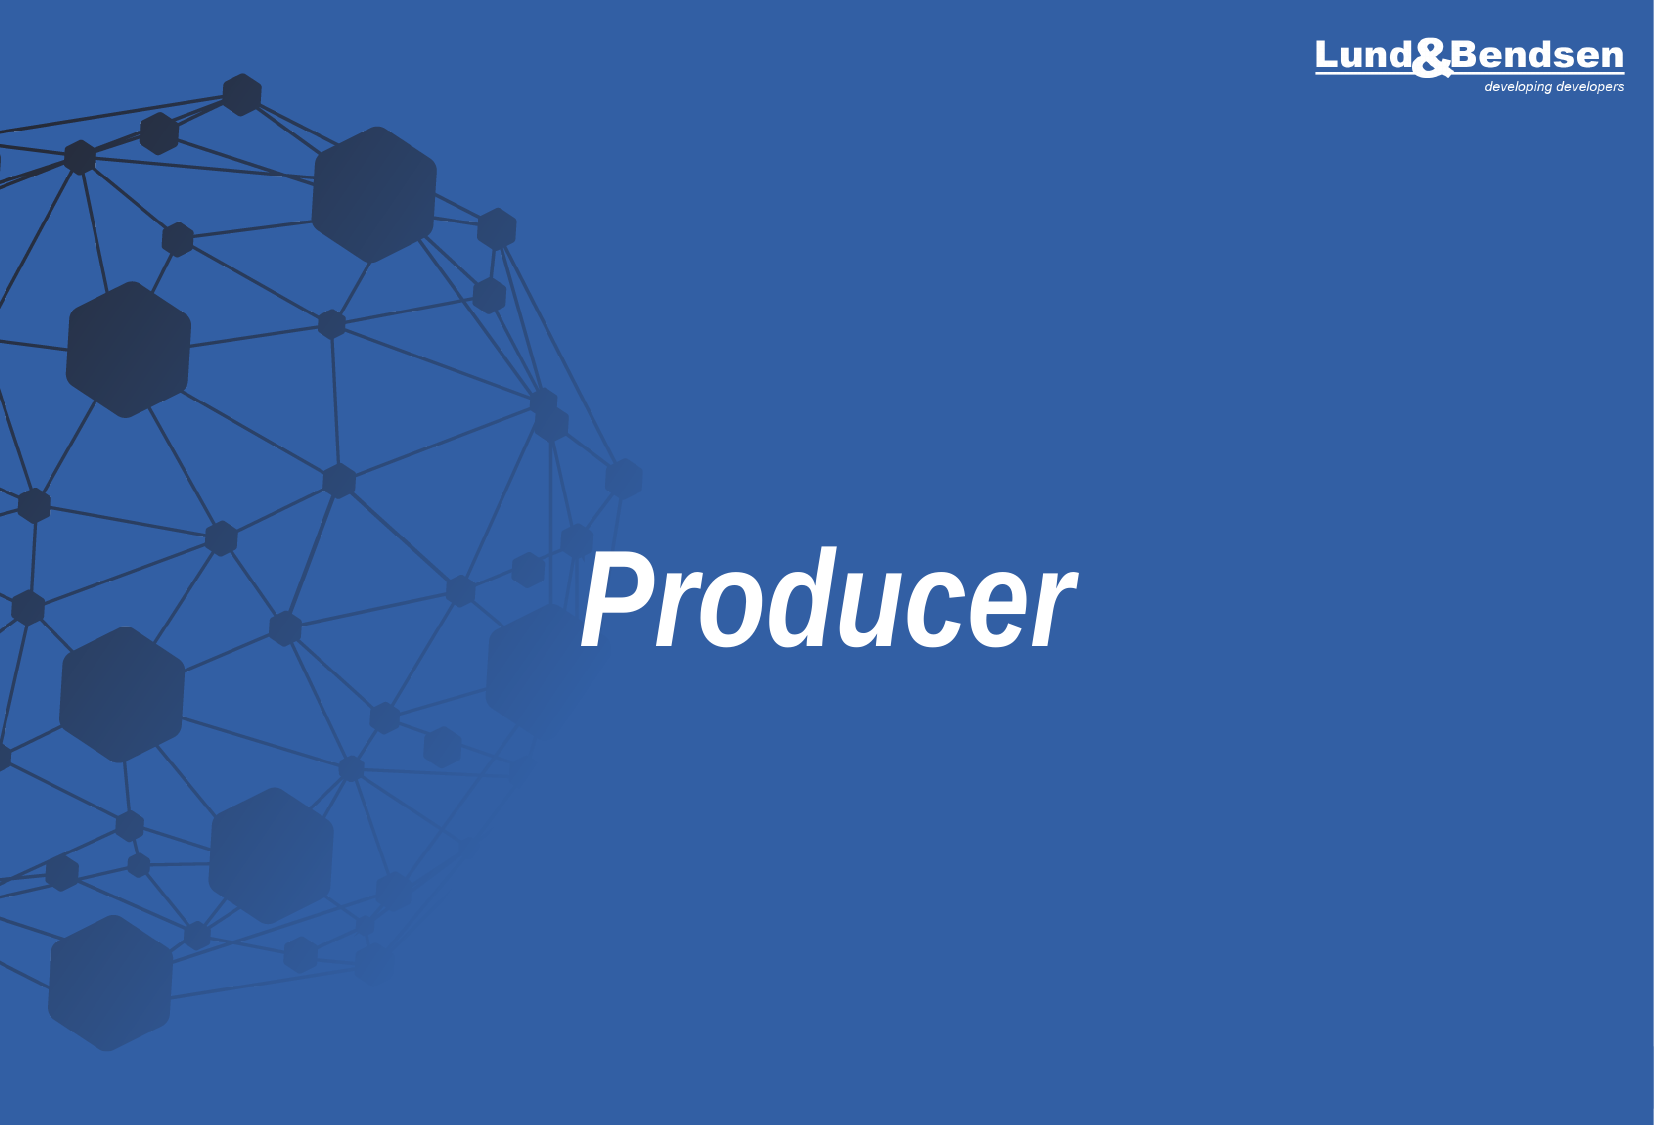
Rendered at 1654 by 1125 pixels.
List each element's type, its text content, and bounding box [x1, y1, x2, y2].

picture [1311, 23, 1628, 100]
title Producer [123, 349, 1530, 835]
picture [0, 0, 682, 1122]
